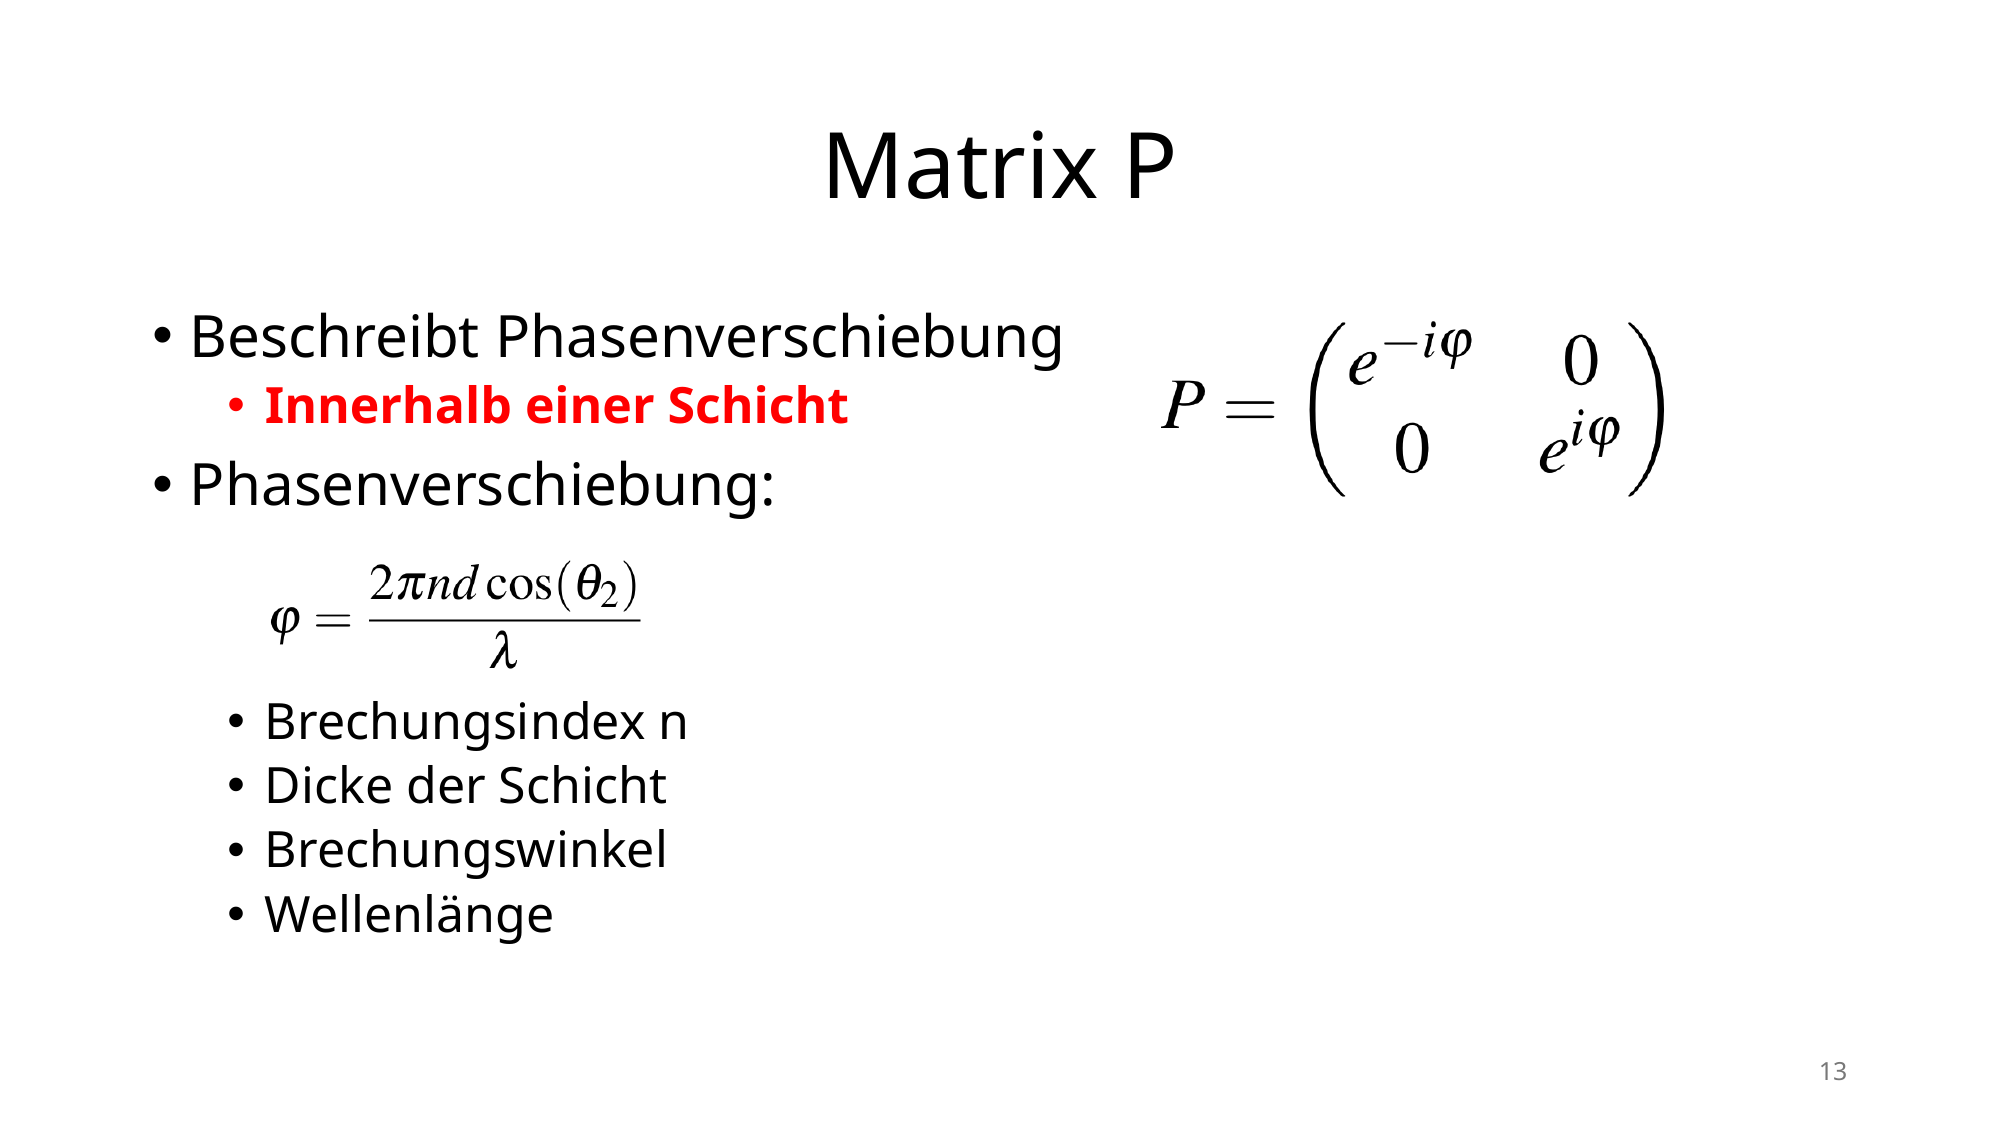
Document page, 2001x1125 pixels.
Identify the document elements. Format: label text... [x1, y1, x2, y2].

slide_number 13 [1412, 1042, 1863, 1103]
picture [1107, 276, 1686, 522]
picture [246, 520, 647, 687]
title Matrix P [137, 59, 1863, 278]
